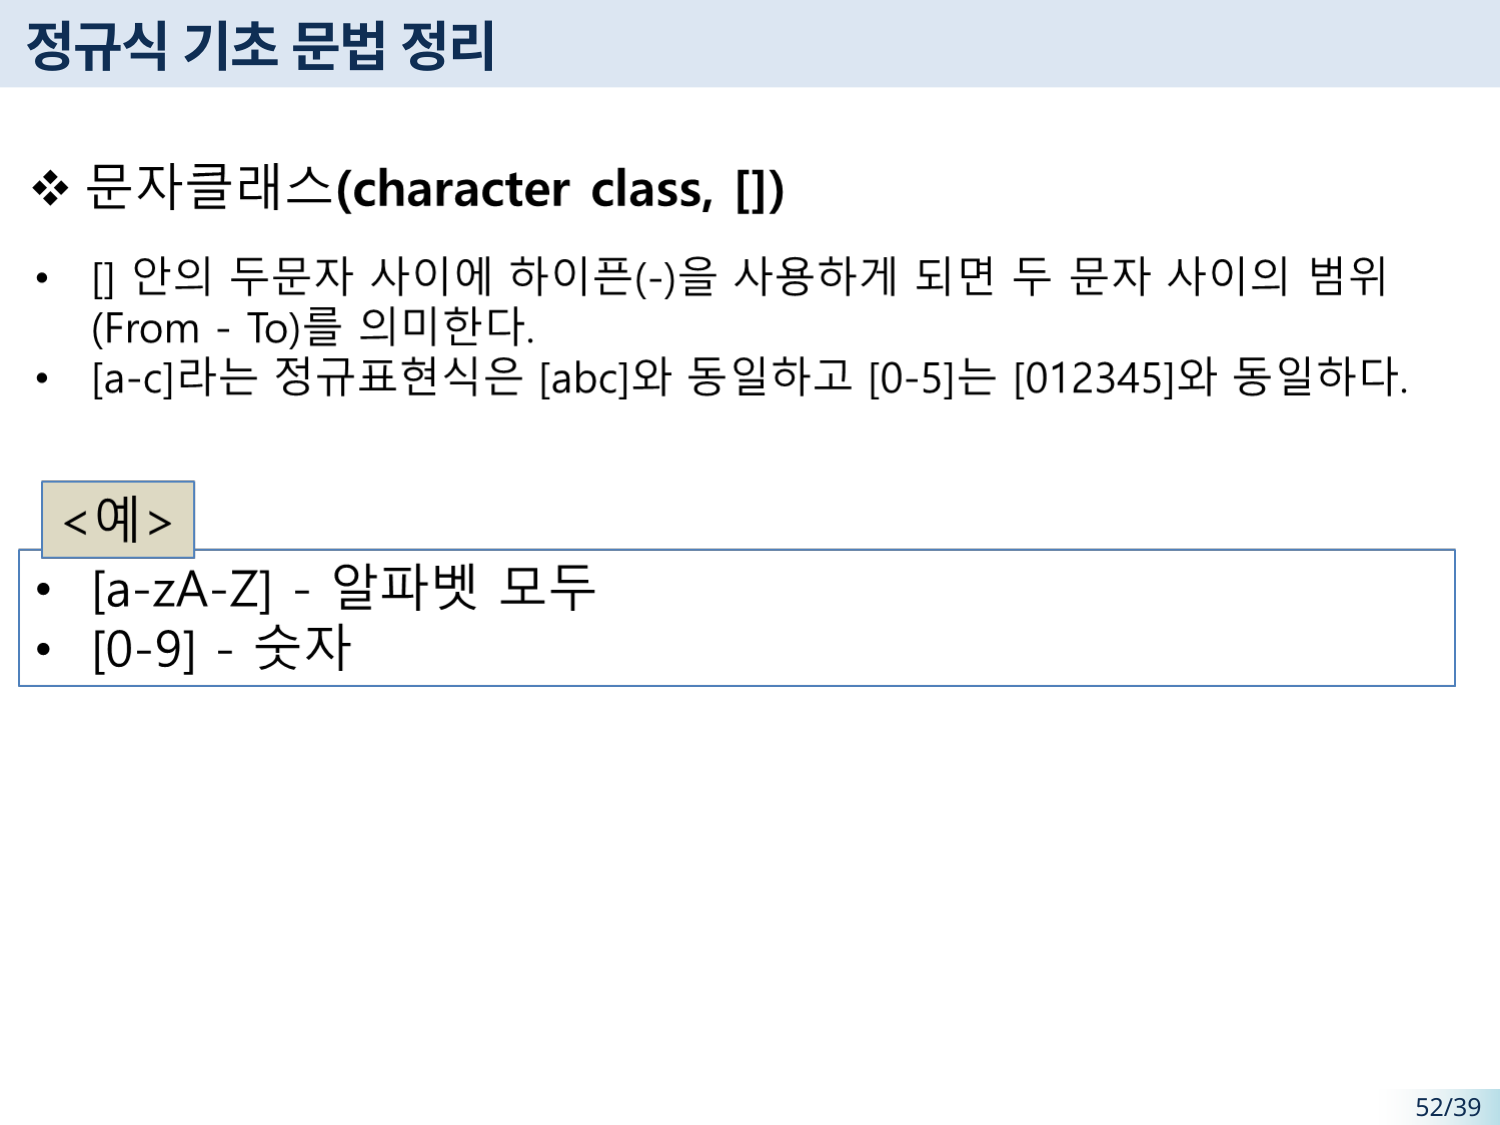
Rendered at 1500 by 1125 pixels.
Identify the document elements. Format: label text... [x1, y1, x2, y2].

title 정규식 기초 문법 정리 [10, 5, 1288, 84]
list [0, 141, 1457, 708]
